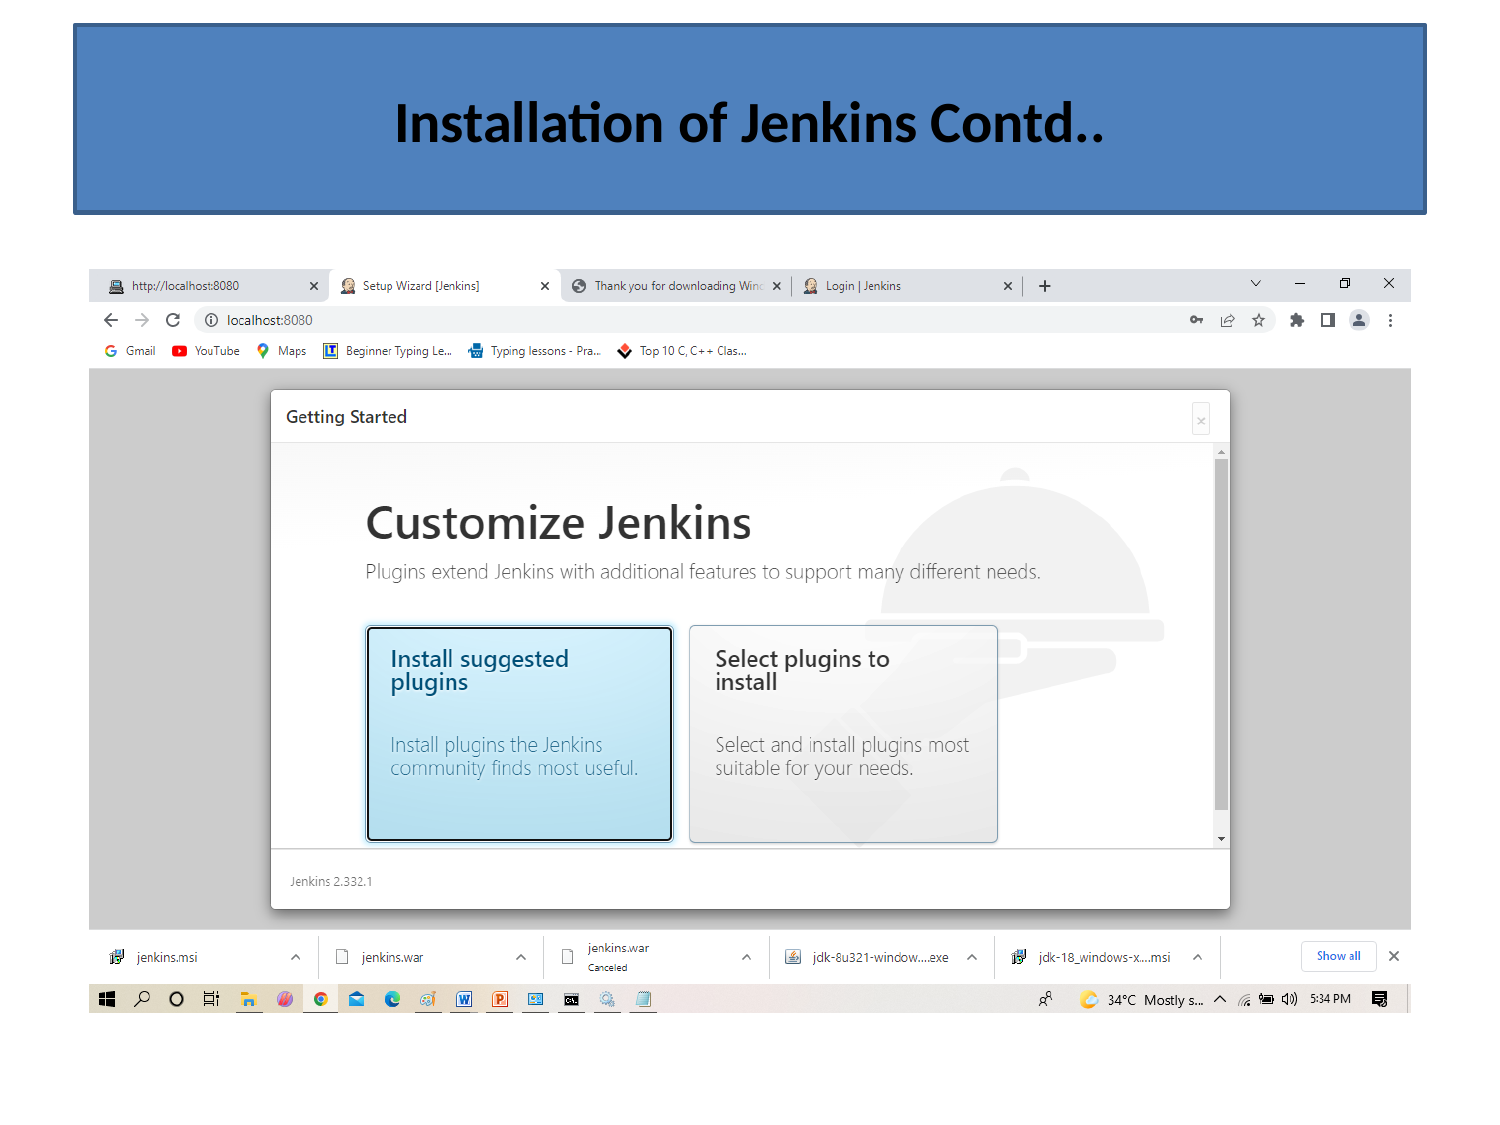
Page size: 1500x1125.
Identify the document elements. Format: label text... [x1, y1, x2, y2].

title Installation of Jenkins Contd.. [73, 23, 1427, 215]
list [89, 269, 1411, 1013]
